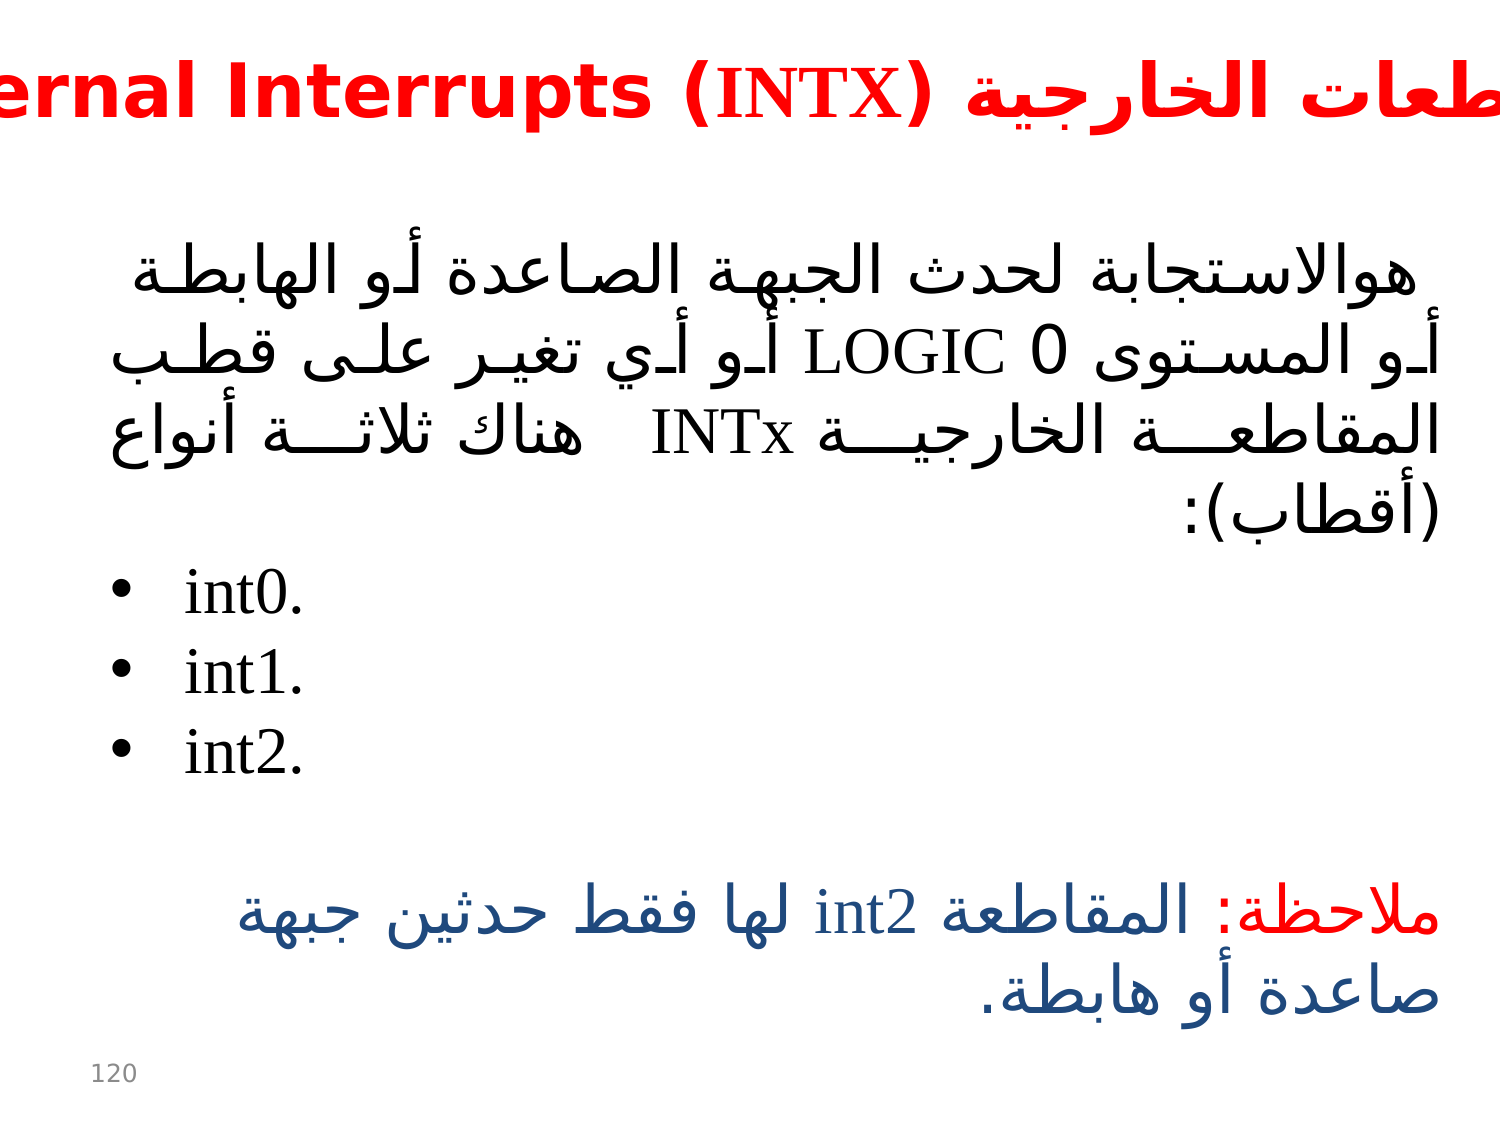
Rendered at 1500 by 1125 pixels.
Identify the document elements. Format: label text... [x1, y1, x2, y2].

text_box المقطعات الخارجية (INTX) External Interrupts [0, 34, 1500, 140]
slide_number 120 [75, 1042, 425, 1103]
text_box هوالاستجابة لحدث الجبهة الصاعدة أو الهابطة أو المستوى 0 LOGIC أو أي تغير على قطب المقاطعة الخارجية INTx هناك ثلاثة أنواع (أقطاب): int0. int1. int2. ملاحظة: المقاطعة int2 لها فقط حدثين جبهة صاعدة أو هابطة. [95, 219, 1459, 1035]
